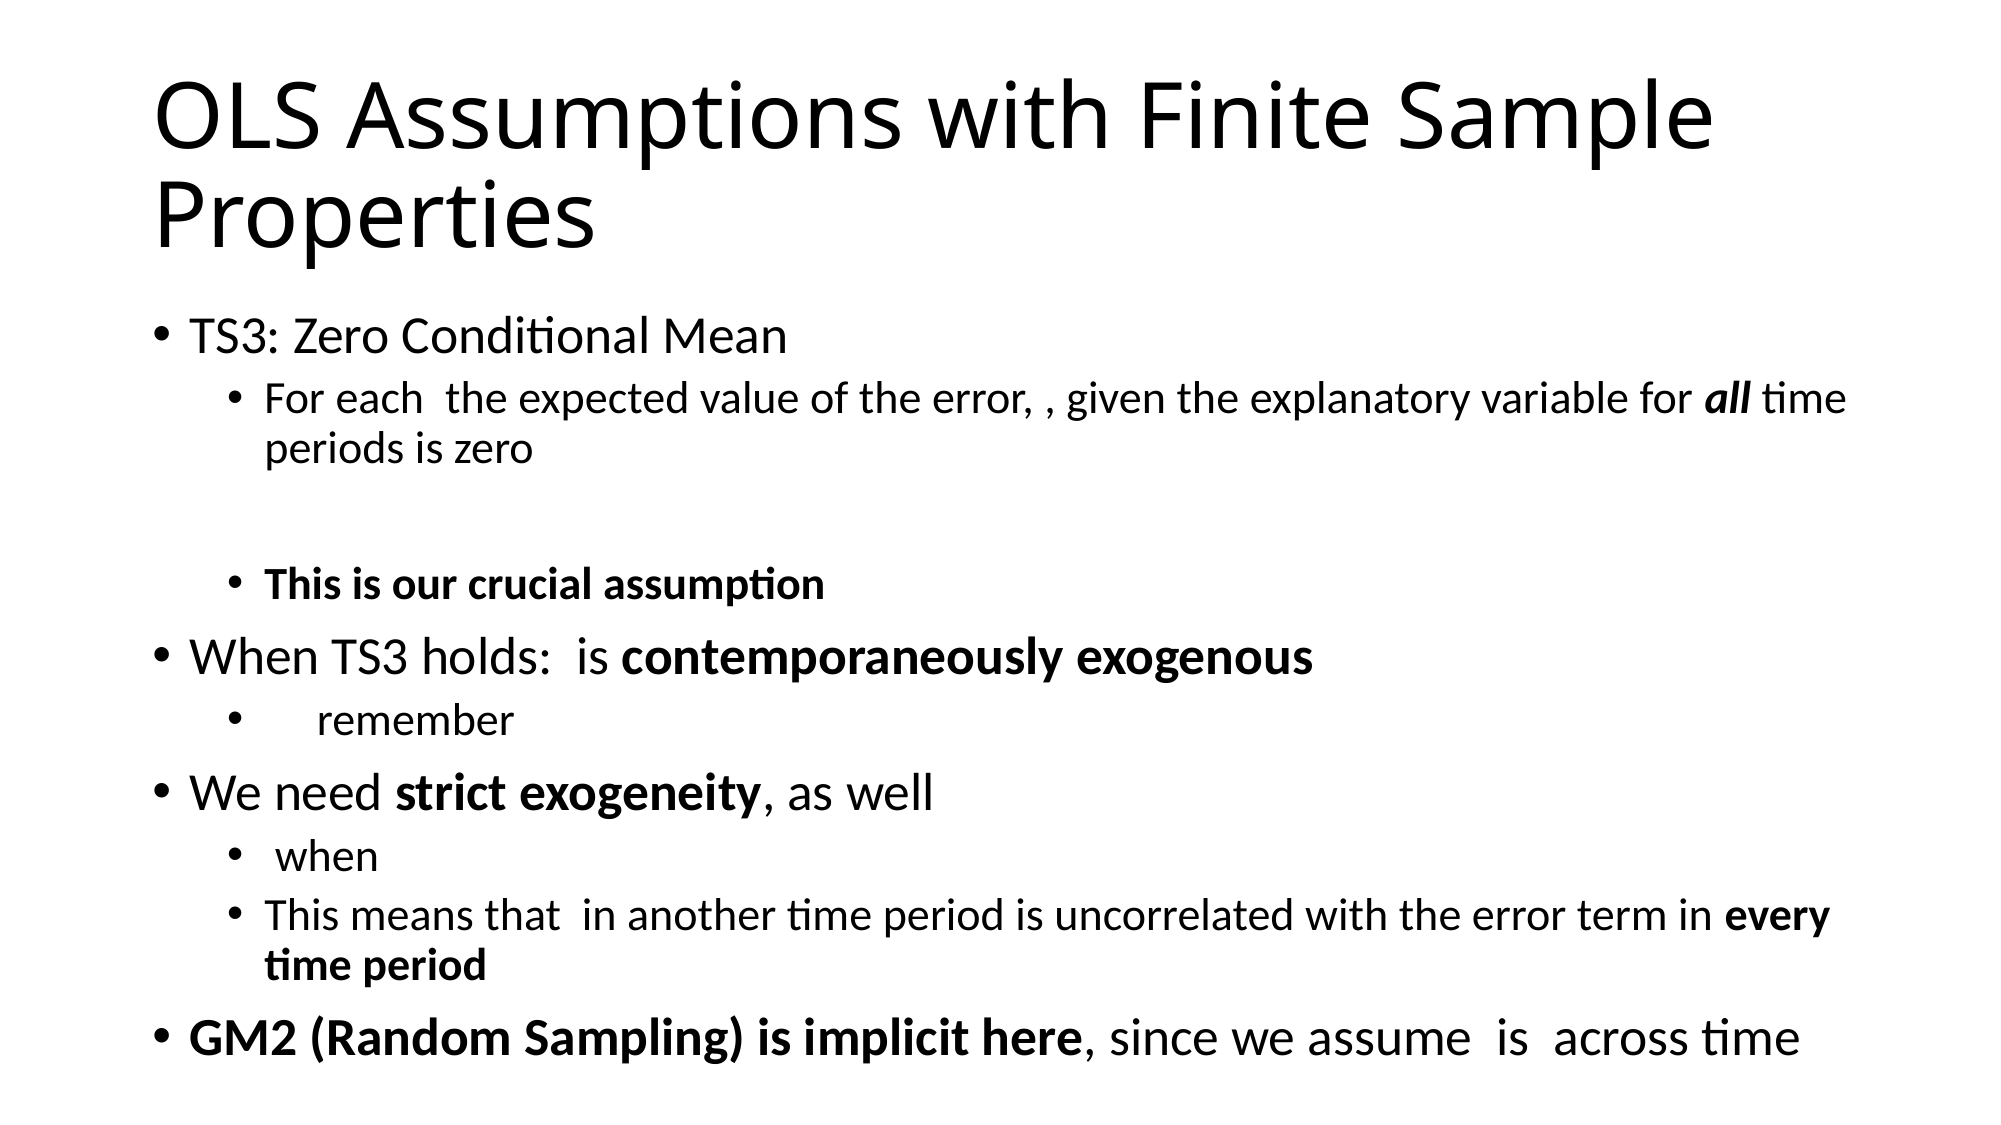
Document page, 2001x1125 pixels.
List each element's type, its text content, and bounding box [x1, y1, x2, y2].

title OLS Assumptions with Finite Sample Properties [137, 59, 1863, 278]
